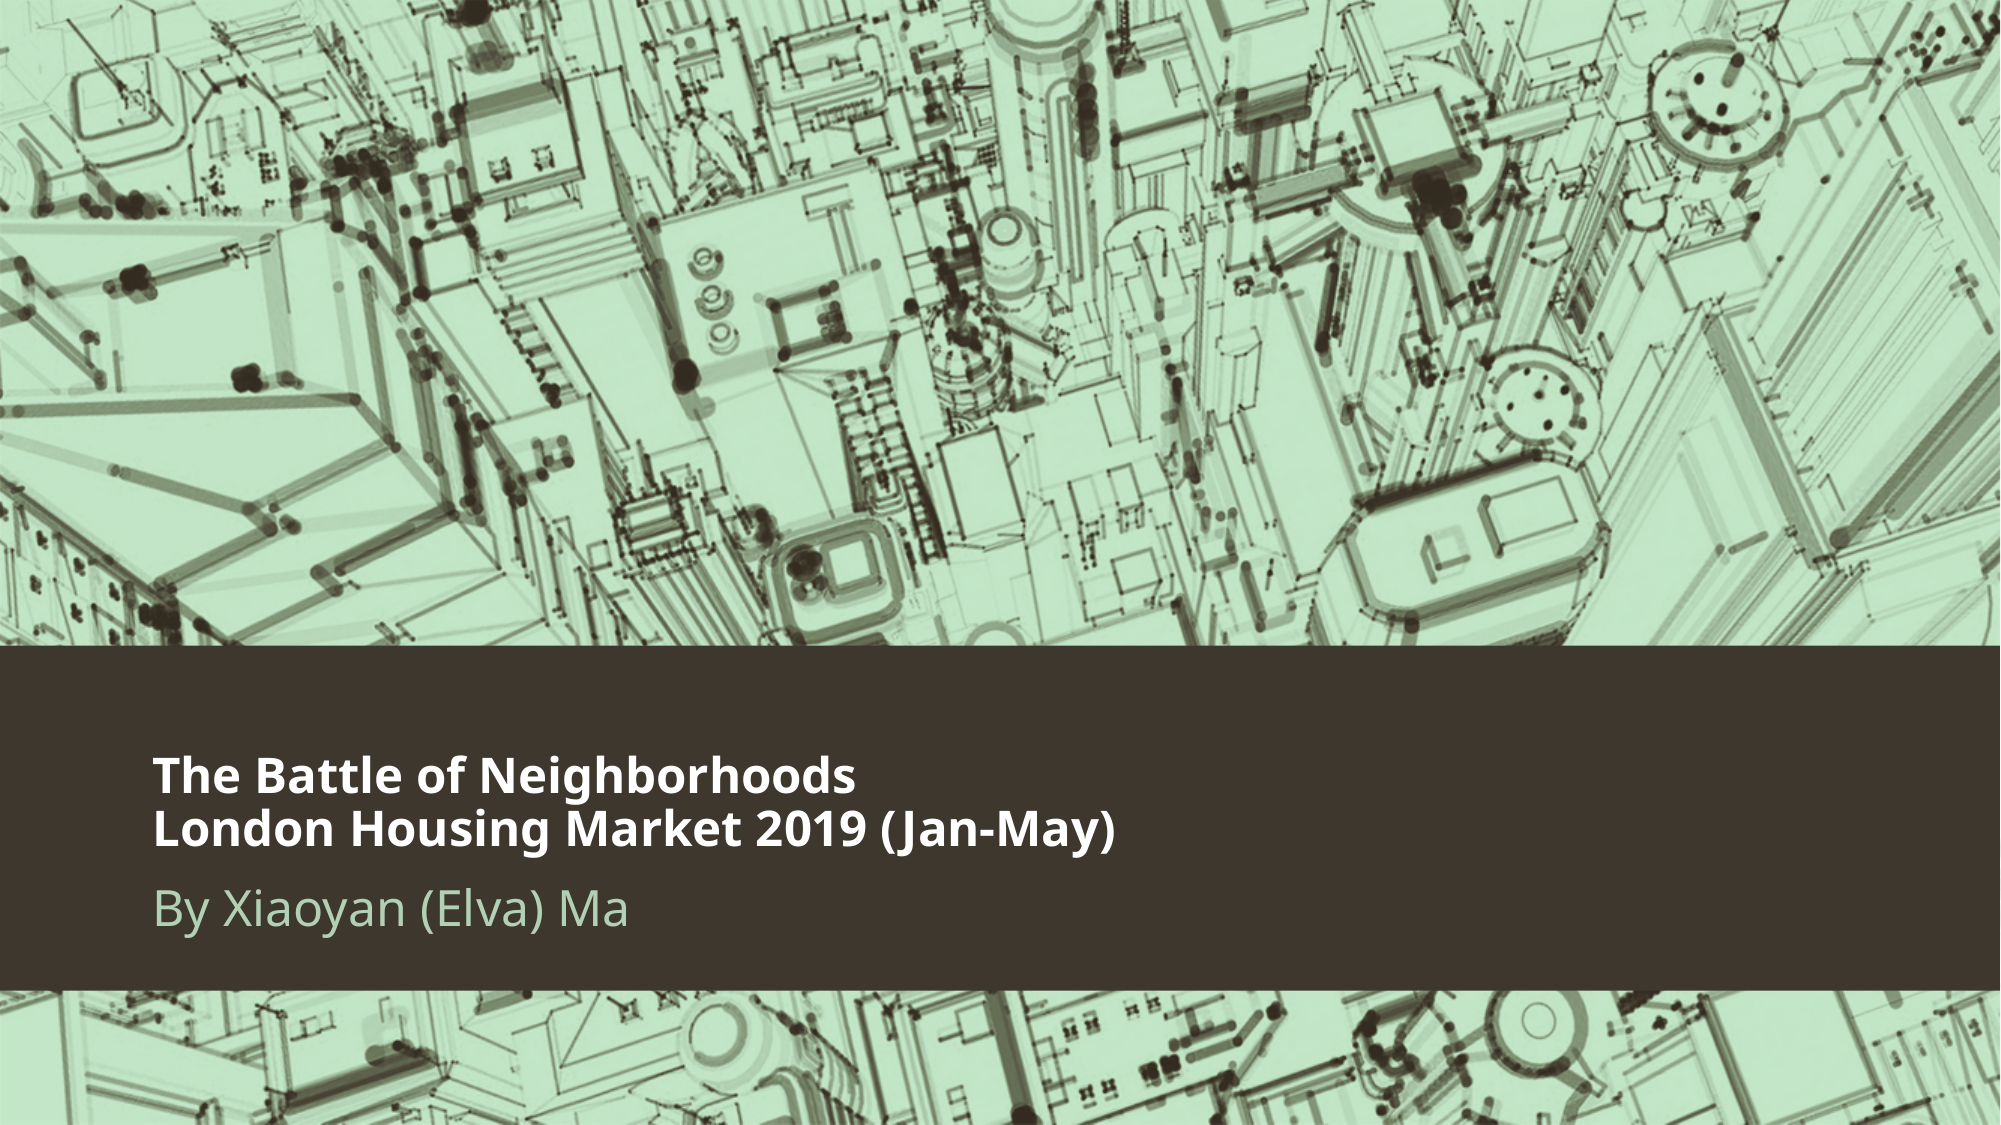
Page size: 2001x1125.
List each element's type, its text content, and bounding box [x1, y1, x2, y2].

subtitle By Xiaoyan (Elva) Ma [137, 875, 1863, 954]
picture [0, 0, 2001, 1125]
title The Battle of Neighborhoods London Housing Market 2019 (Jan-May) [137, 675, 1863, 865]
